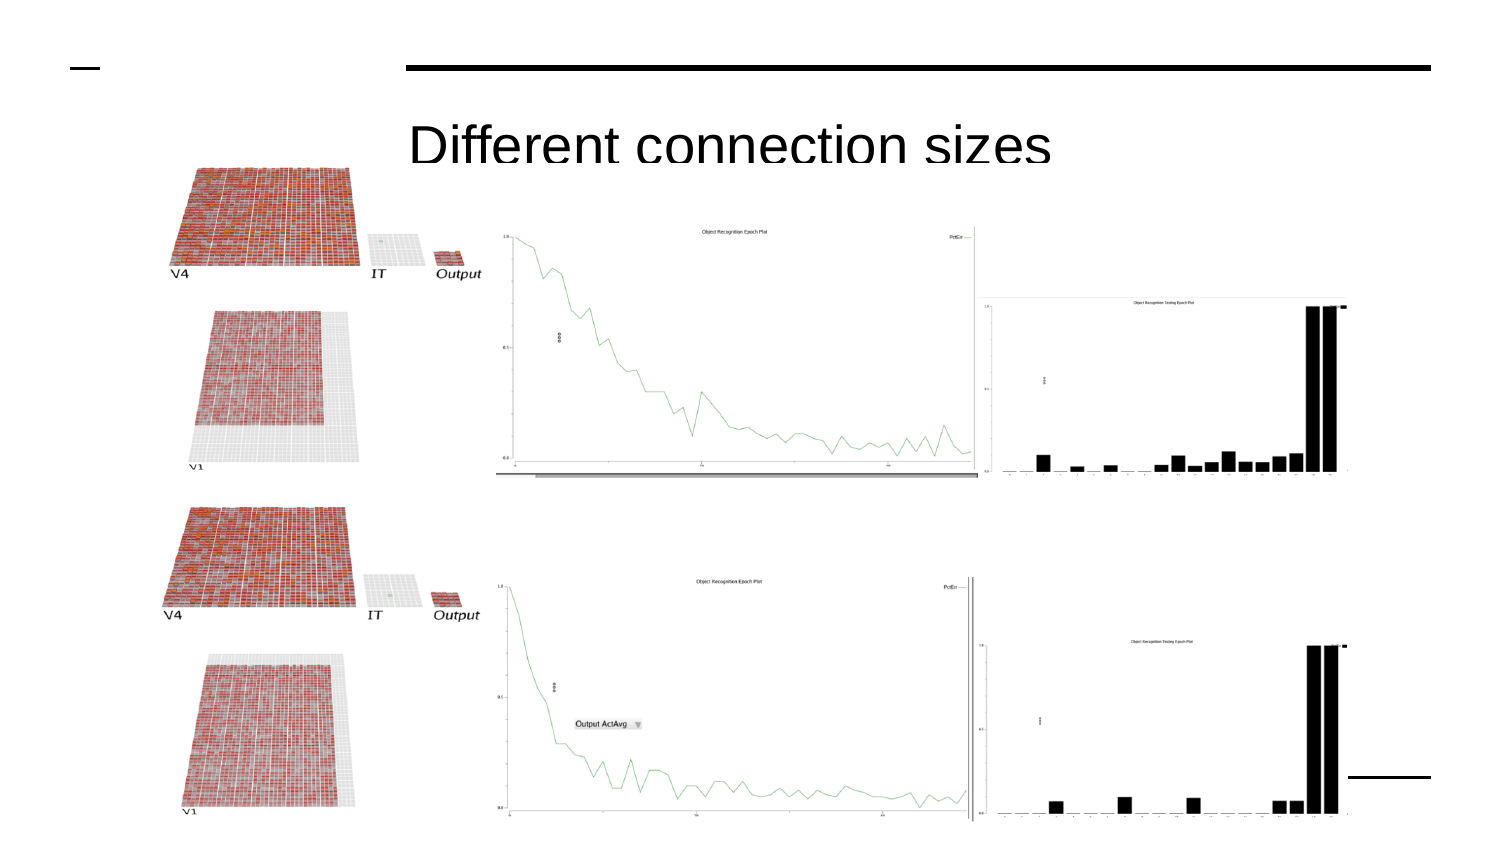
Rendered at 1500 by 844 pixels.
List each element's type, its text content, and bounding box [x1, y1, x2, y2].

picture [152, 162, 1348, 833]
title Different connection sizes [393, 94, 1431, 199]
